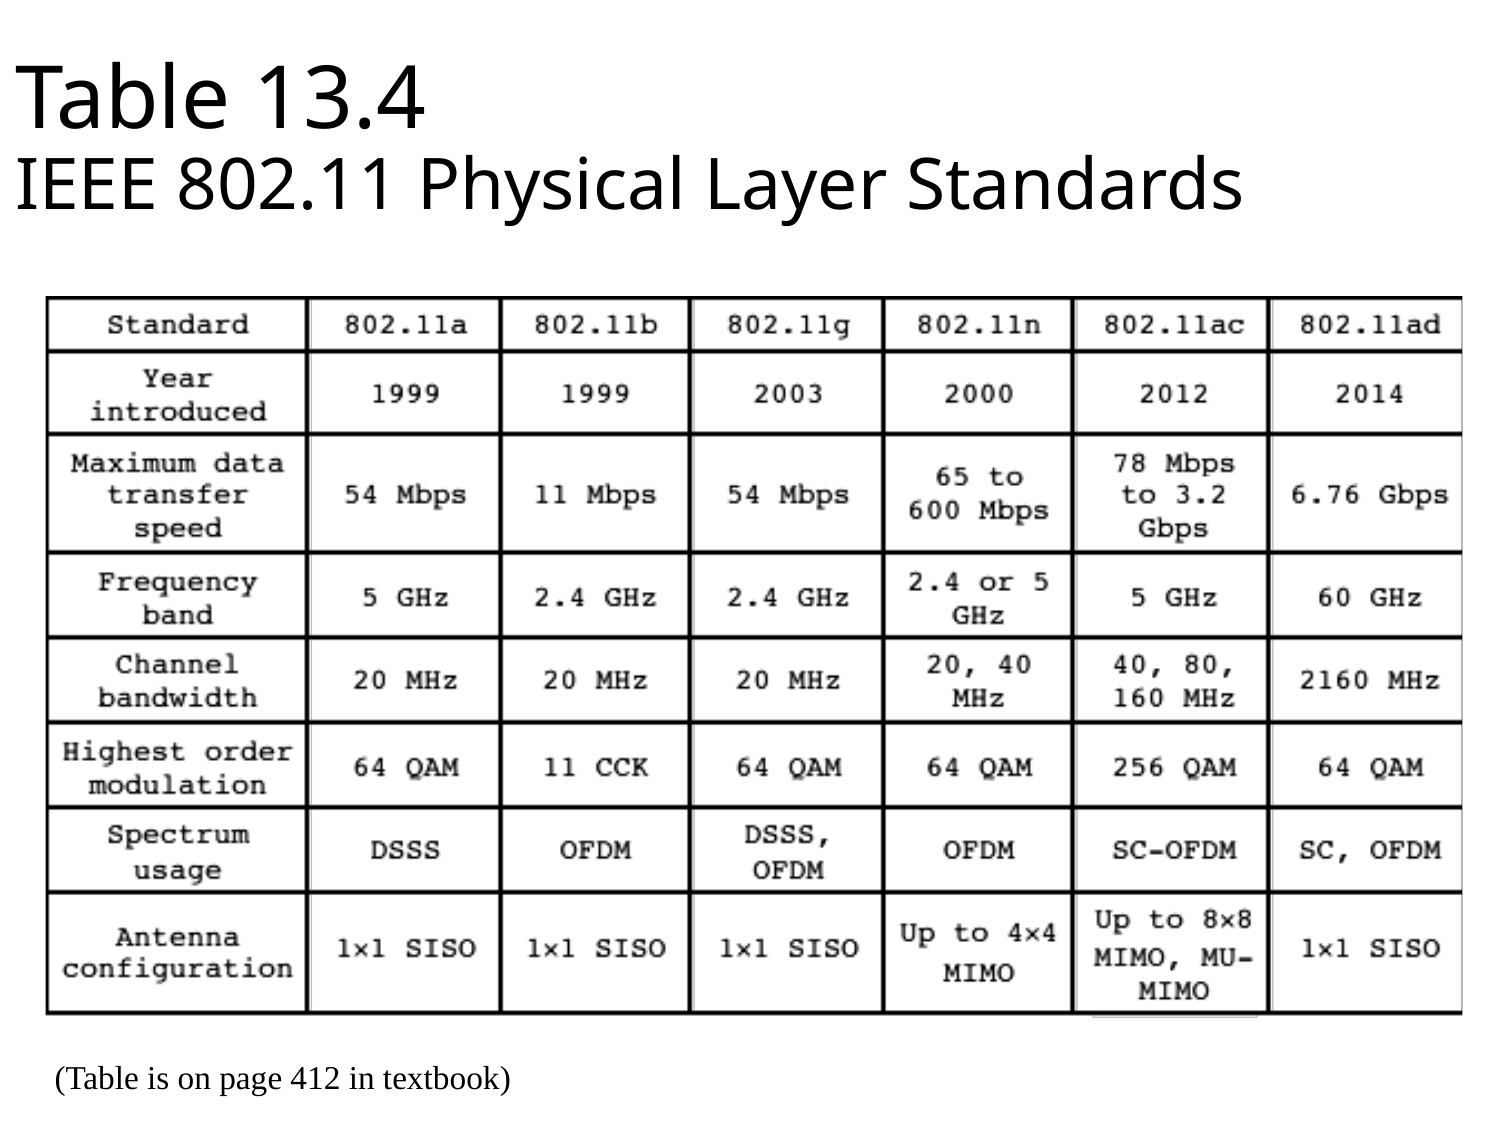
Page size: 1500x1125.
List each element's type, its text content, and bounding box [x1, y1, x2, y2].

title Table 13.4 IEEE 802.11 Physical Layer Standards [0, 45, 1500, 233]
text_box (Table is on page 412 in textbook) [39, 1049, 527, 1104]
picture [45, 296, 1463, 1052]
